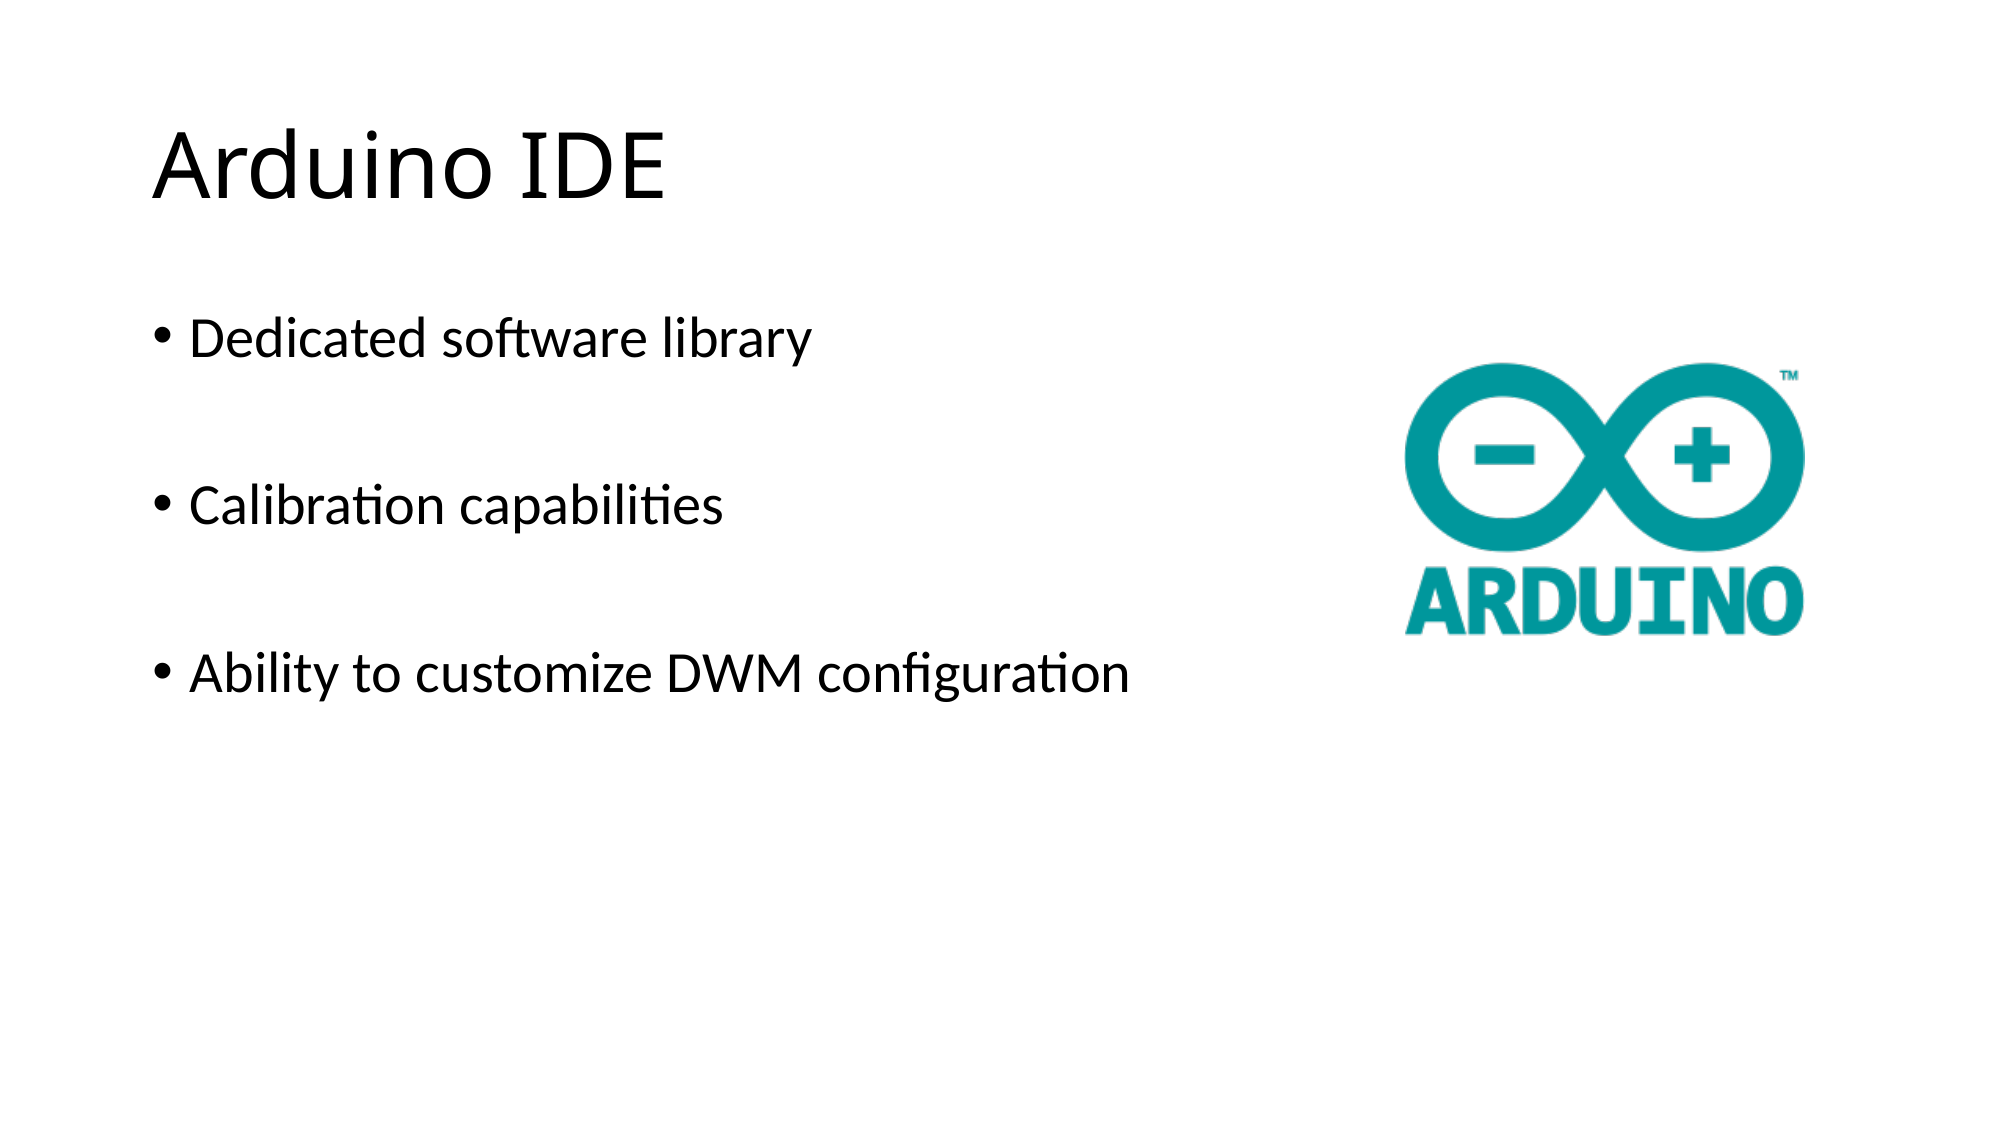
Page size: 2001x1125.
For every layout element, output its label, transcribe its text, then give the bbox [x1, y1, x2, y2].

picture [1404, 299, 1805, 700]
list Dedicated software library Calibration capabilities Ability to customize DWM configuration [137, 299, 1863, 1014]
title Arduino IDE [137, 59, 1863, 278]
